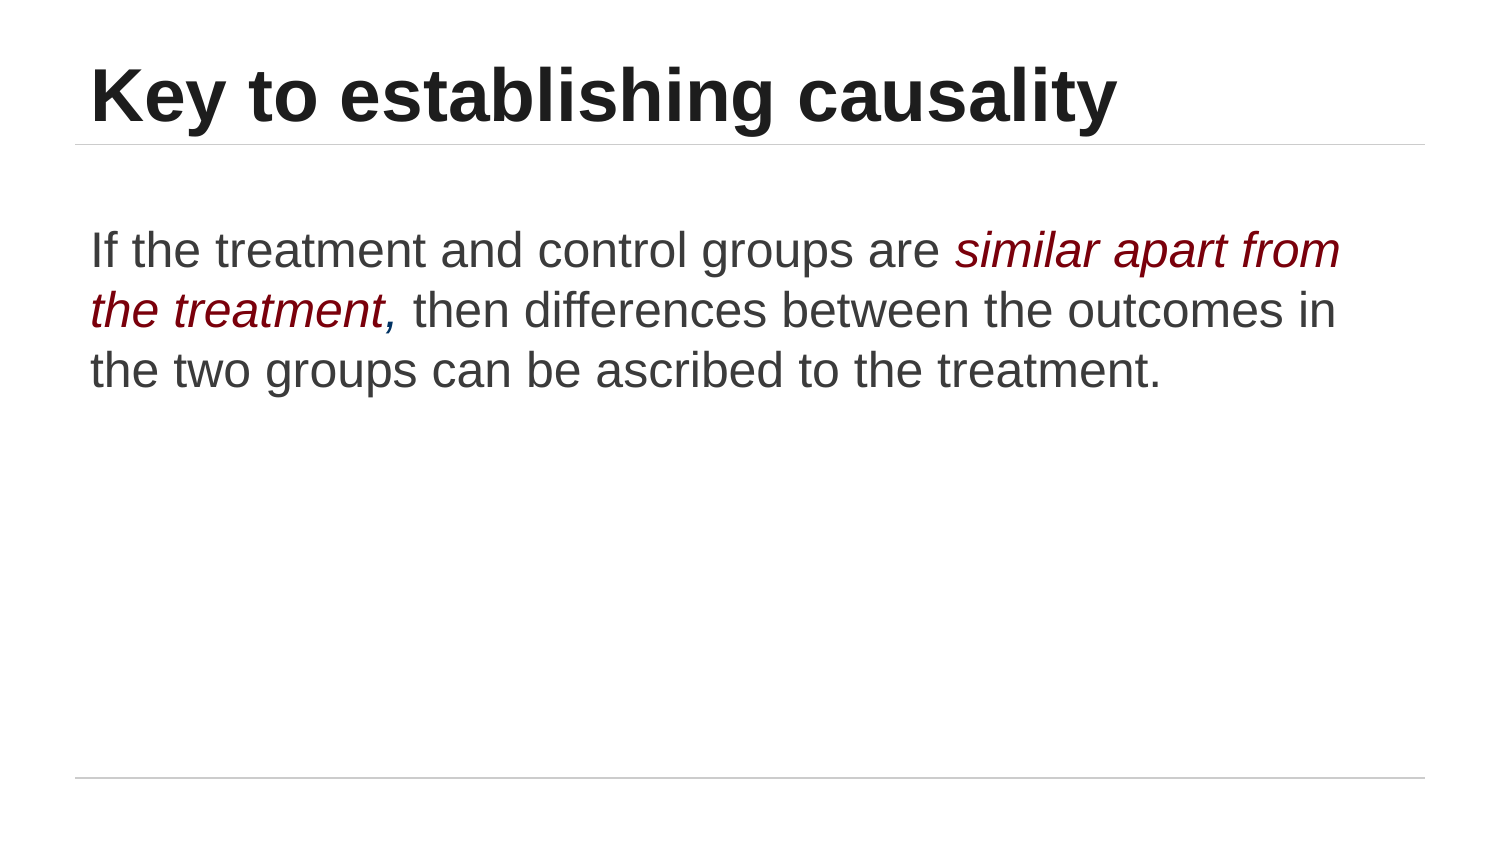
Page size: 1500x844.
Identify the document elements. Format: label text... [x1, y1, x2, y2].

title Key to establishing causality [75, 41, 1175, 152]
list If the treatment and control groups are similar apart from the treatment, then differences between the outcomes in the two groups can be ascribed to the treatment. [75, 202, 1425, 449]
